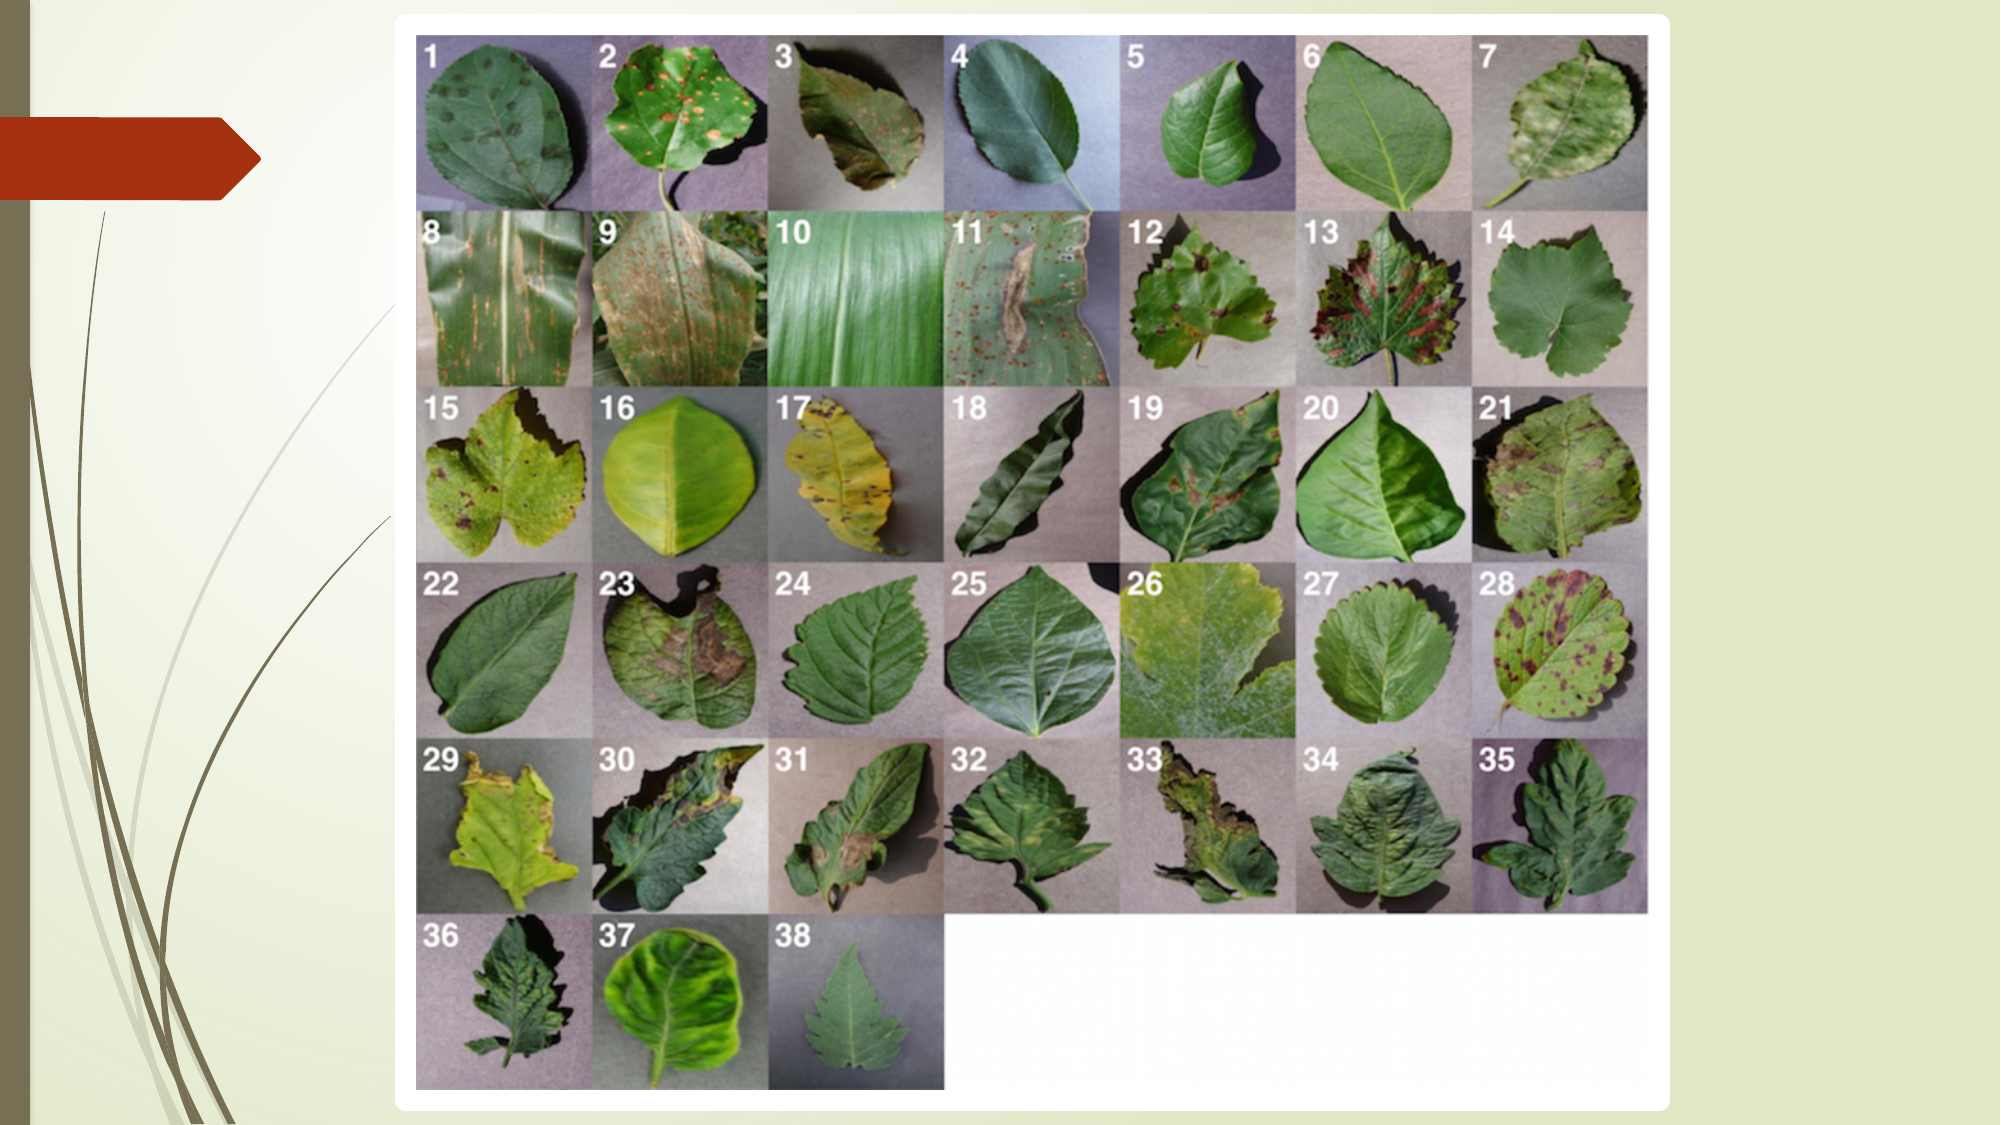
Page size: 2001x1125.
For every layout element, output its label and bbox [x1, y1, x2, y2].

picture [415, 34, 1650, 1091]
